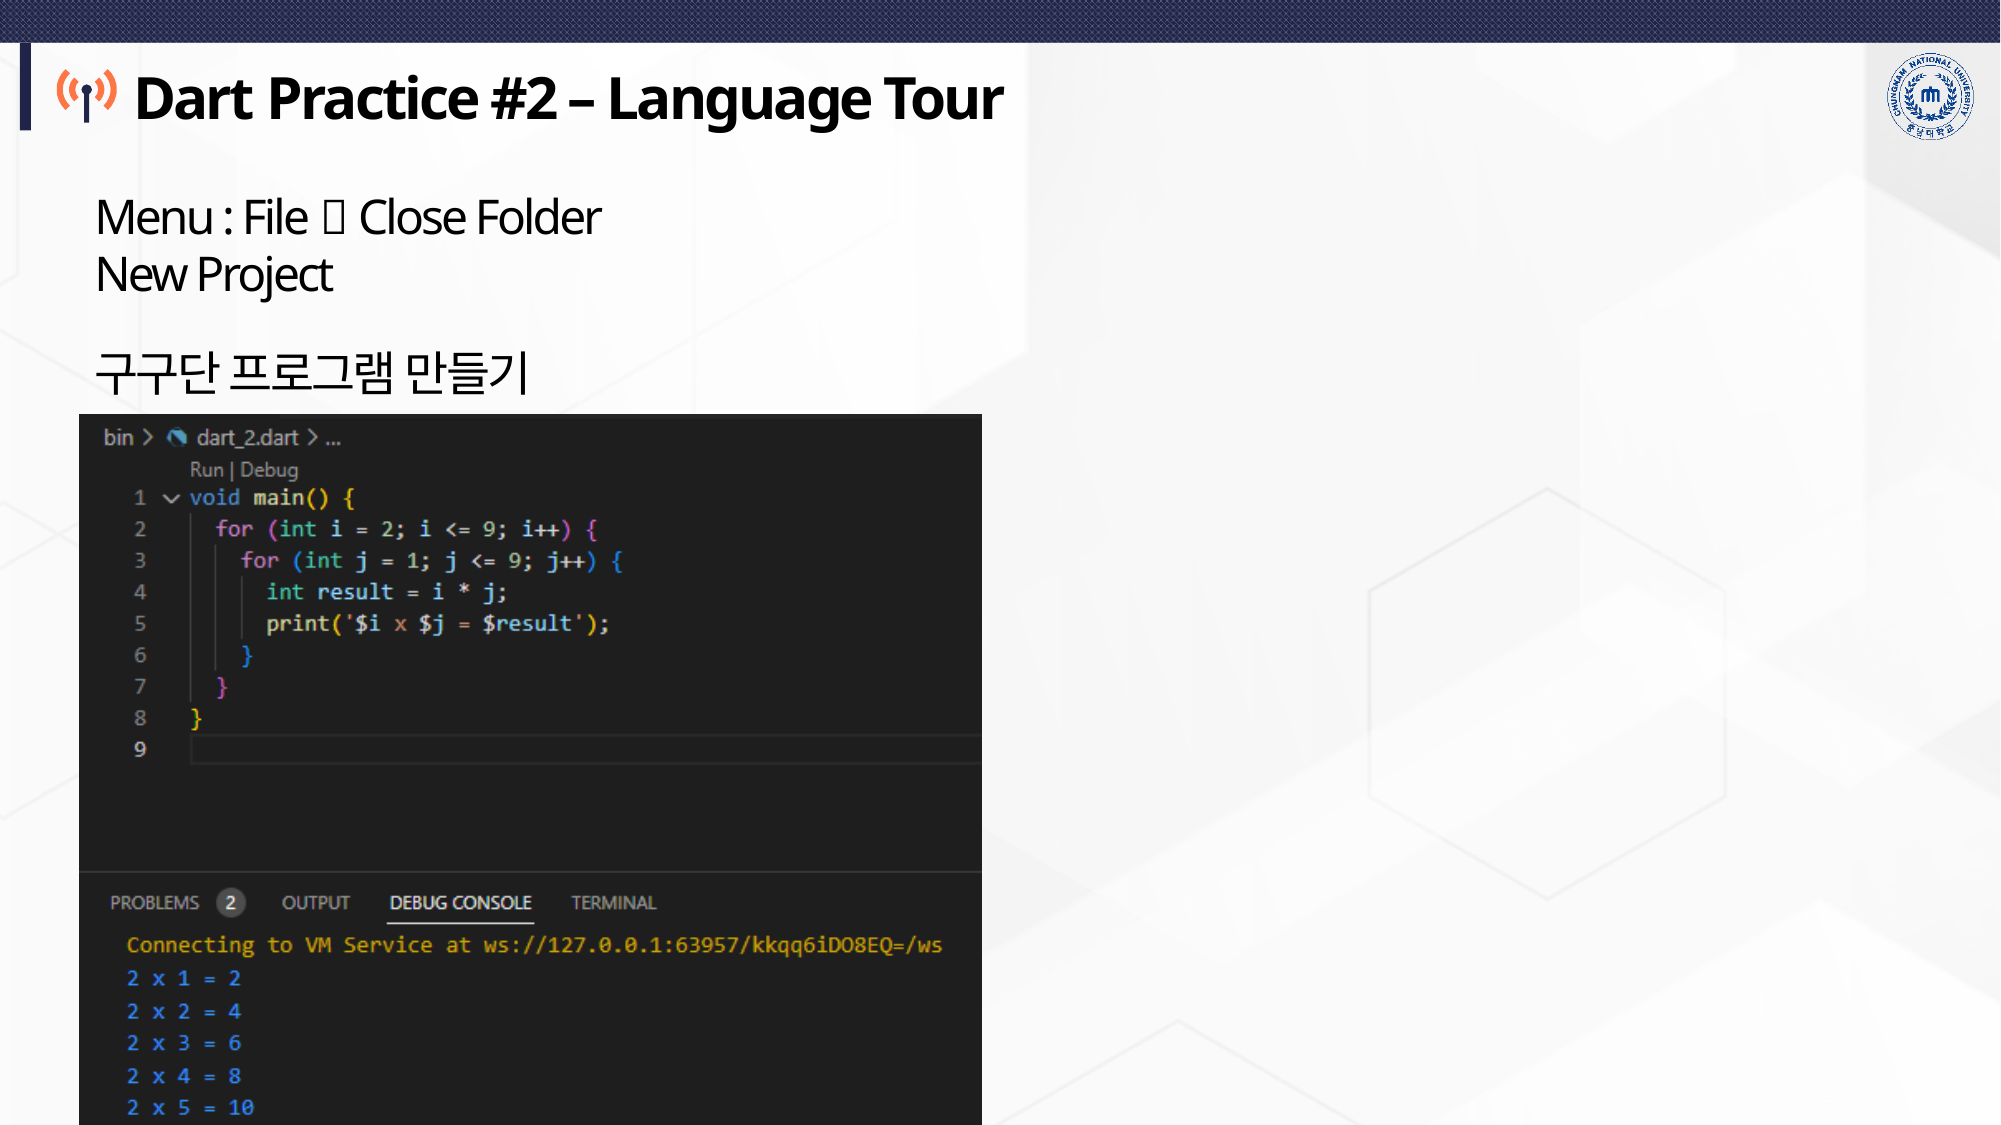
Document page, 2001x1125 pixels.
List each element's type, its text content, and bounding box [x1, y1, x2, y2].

text_box 구구단 프로그램 만들기 [79, 336, 622, 409]
text_box [19, 42, 32, 131]
text_box Menu : File  Close Folder New Project [79, 178, 836, 309]
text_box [56, 61, 1034, 132]
picture [0, 0, 2001, 1125]
